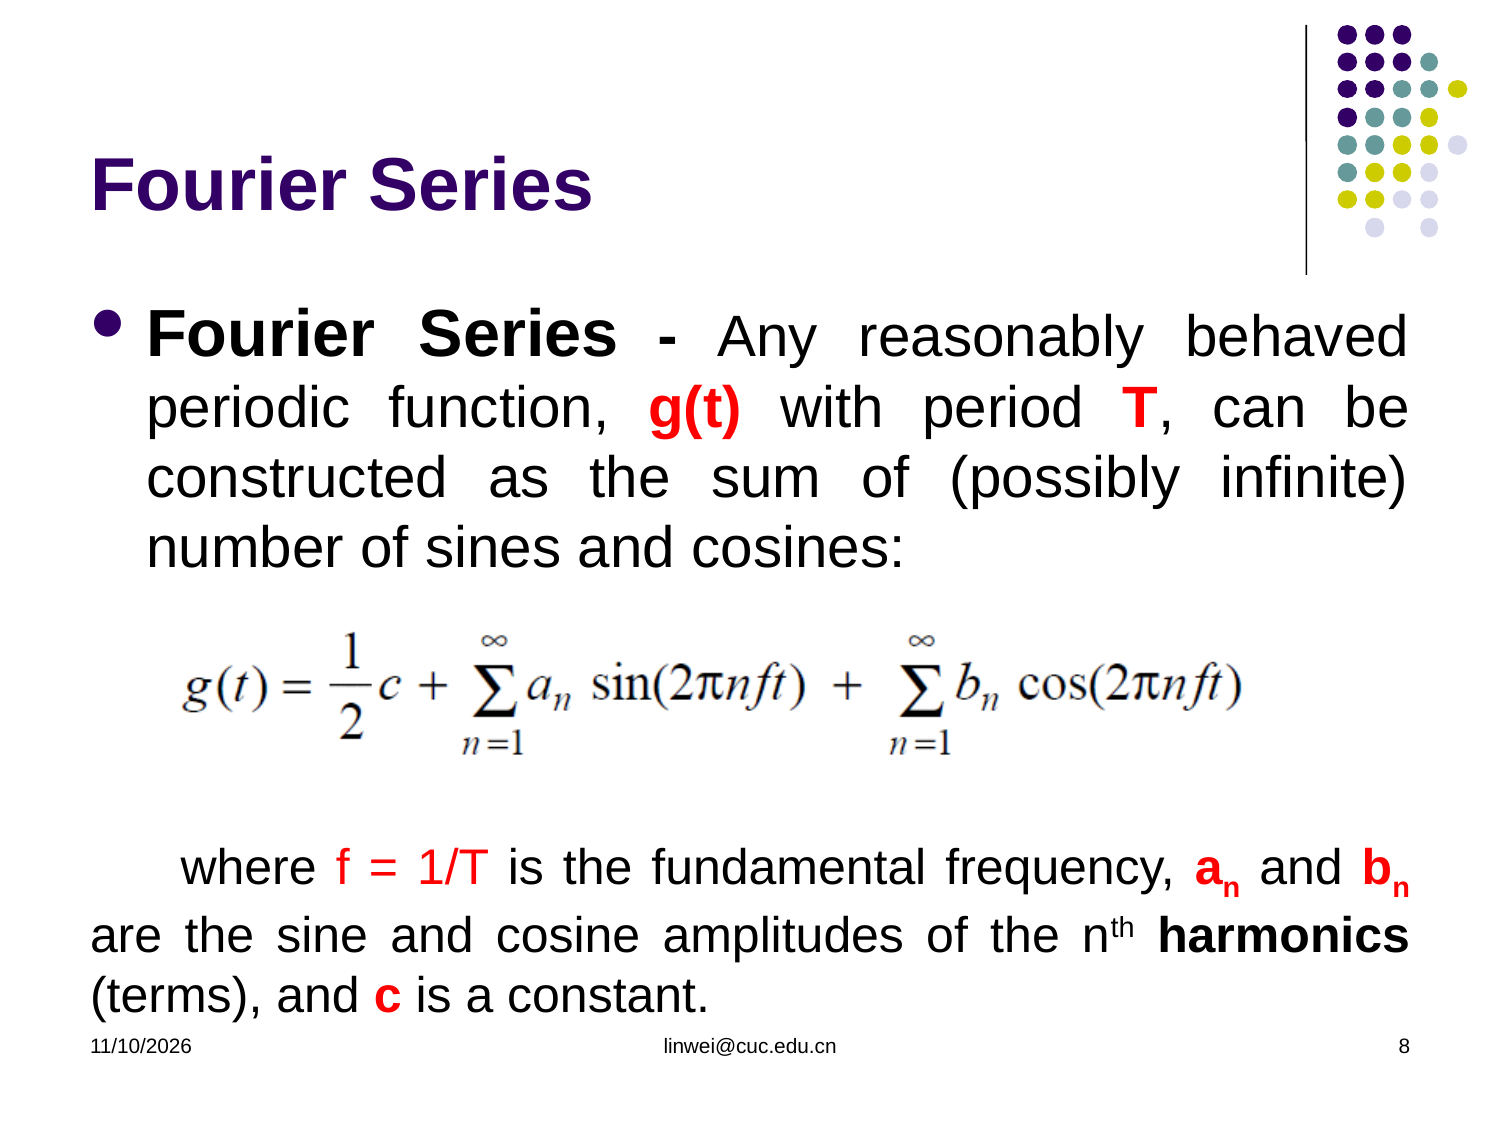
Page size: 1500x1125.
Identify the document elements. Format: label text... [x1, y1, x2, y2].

title Fourier Series [75, 20, 1313, 233]
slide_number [74, 1024, 426, 1101]
slide_number 8 [1074, 1024, 1426, 1101]
footer linwei@cuc.edu.cn [512, 1024, 988, 1101]
list Fourier Series - Any reasonably behaved periodic function, g(t) with period T, can be constructed as the sum of (possibly infinite) number of sines and cosines: where f = 1/T is the fundamental frequency, an and bn are the sine and cosine amplitudes of the nth harmonics (terms), and c is a constant. [75, 282, 1425, 1006]
picture [149, 601, 1285, 791]
